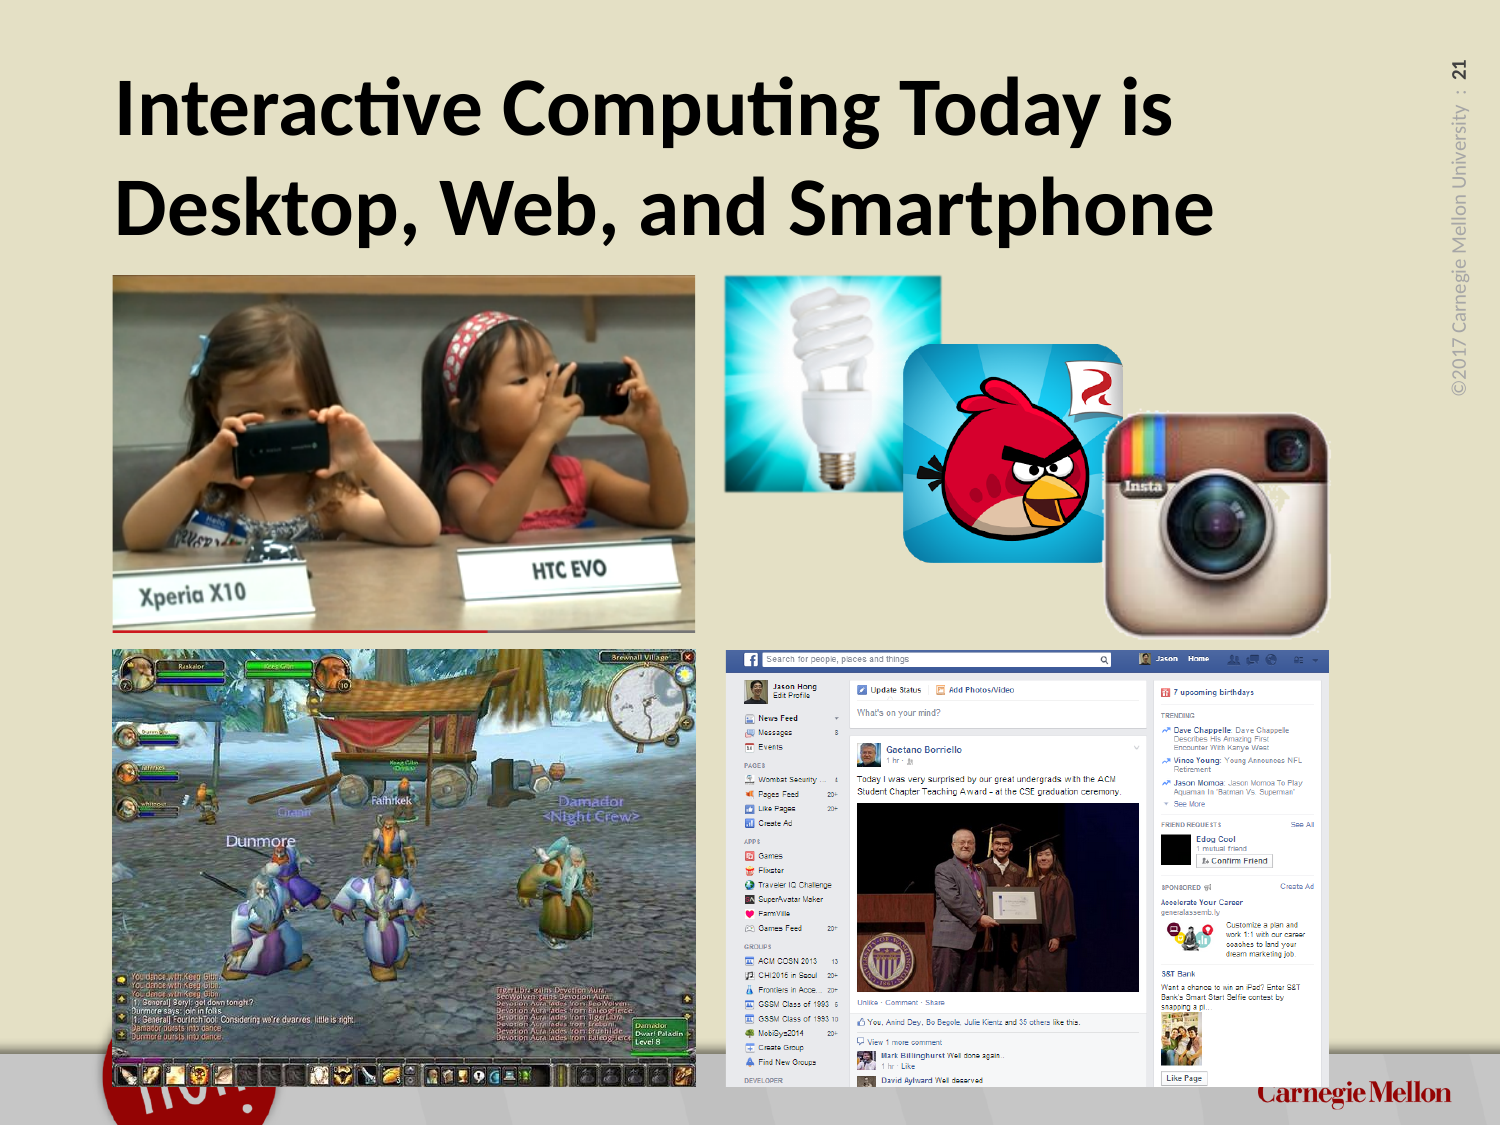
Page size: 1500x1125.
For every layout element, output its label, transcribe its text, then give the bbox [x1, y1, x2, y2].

picture [0, 0, 1500, 1125]
title Interactive Computing Today is Desktop, Web, and Smartphone [99, 45, 1425, 188]
